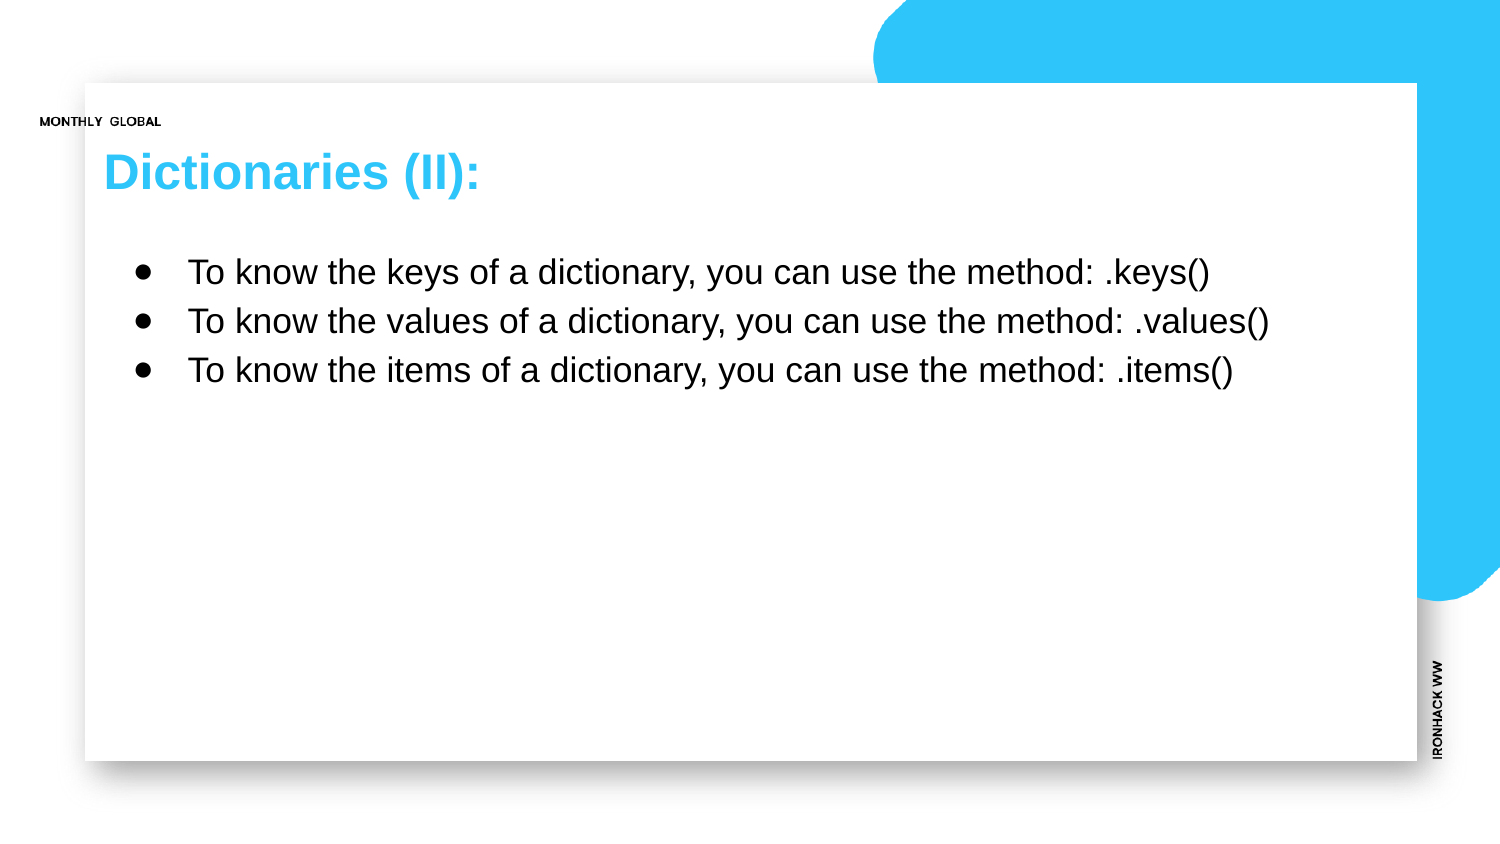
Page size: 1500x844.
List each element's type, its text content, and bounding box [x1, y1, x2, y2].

picture [0, 0, 1500, 844]
title Dictionaries (II): [88, 91, 1073, 216]
list To know the keys of a dictionary, you can use the method: .keys() To know the values of a dictionary, you can use the method: .values() To know the items of a dictionary, you can use the method: .items() [97, 227, 1391, 750]
